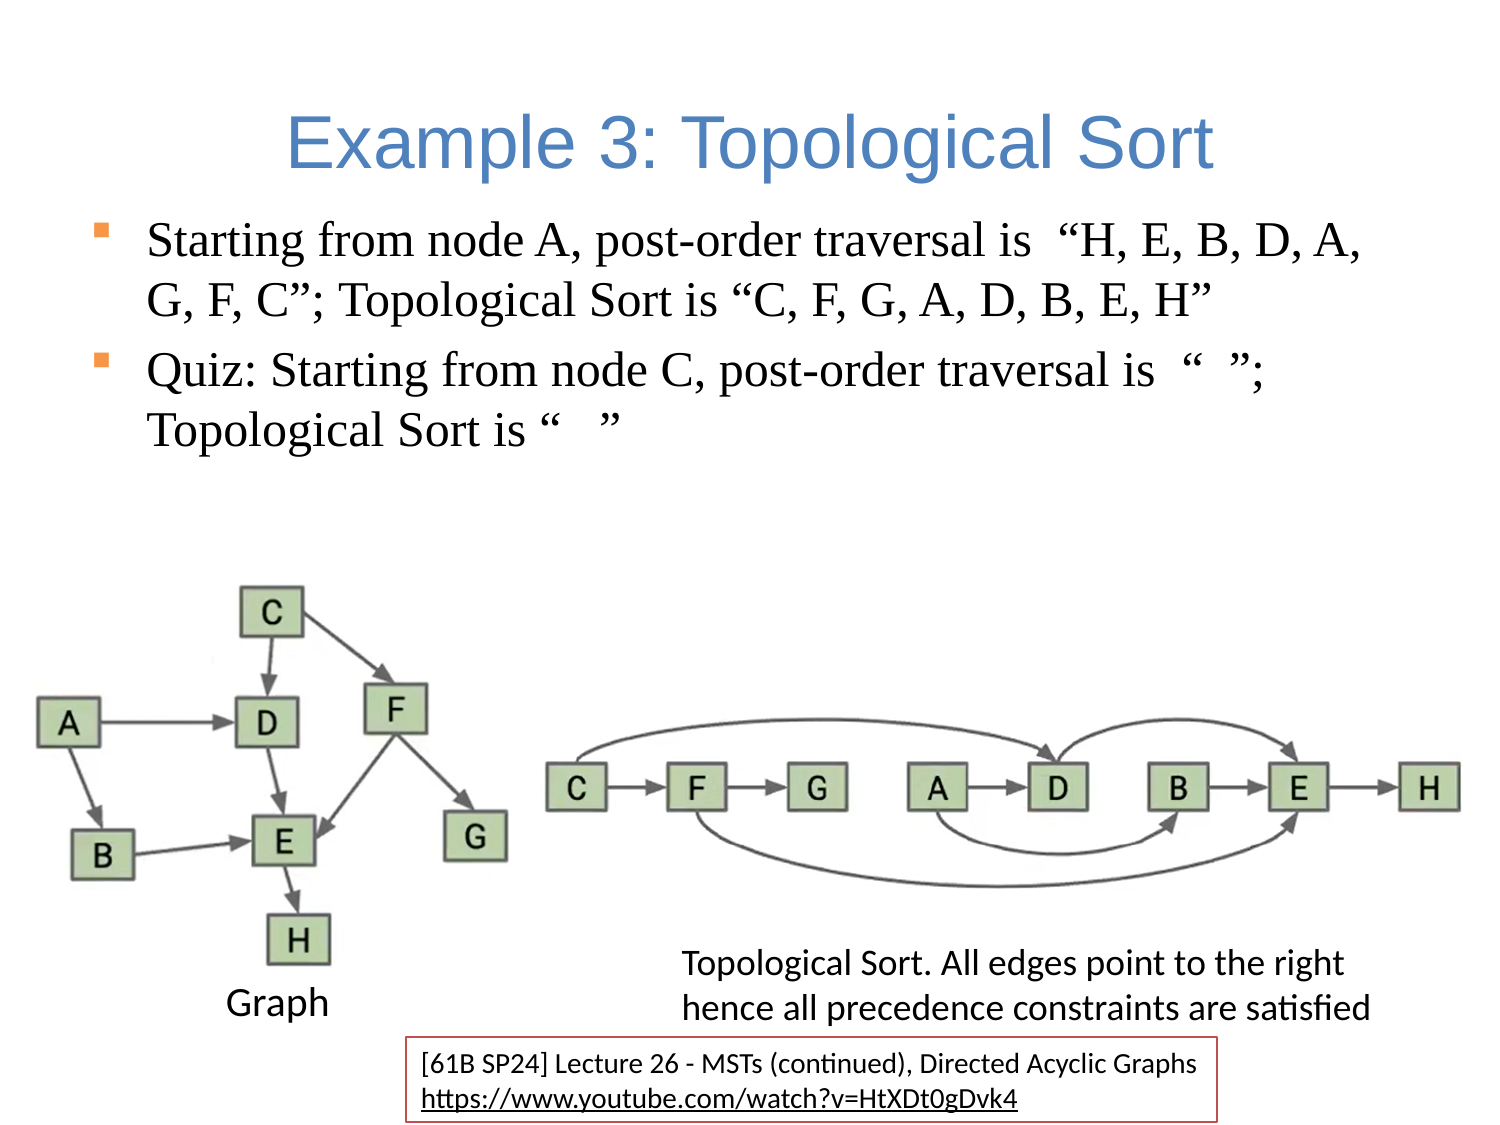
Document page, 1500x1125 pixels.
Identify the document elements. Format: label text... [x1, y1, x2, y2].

title Example 3: Topological Sort [75, 45, 1425, 199]
text_box Graph [211, 976, 345, 1033]
list Starting from node A, post-order traversal is “H, E, B, D, A, G, F, C”; Topological Sort is “C, F, G, A, D, B, E, H” Quiz: Starting from node C, post-order traversal is “ ”; Topological Sort is “ ” [75, 199, 1425, 537]
picture [541, 712, 1463, 889]
text_box Topological Sort. All edges point to the right hence all precedence constraints are satisfied [666, 930, 1417, 1036]
text_box [61B SP24] Lecture 26 - MSTs (continued), Directed Acyclic Graphs https://www.youtube.com/watch?v=HtXDt0gDvk4 [404, 1035, 1219, 1124]
picture [31, 578, 509, 968]
